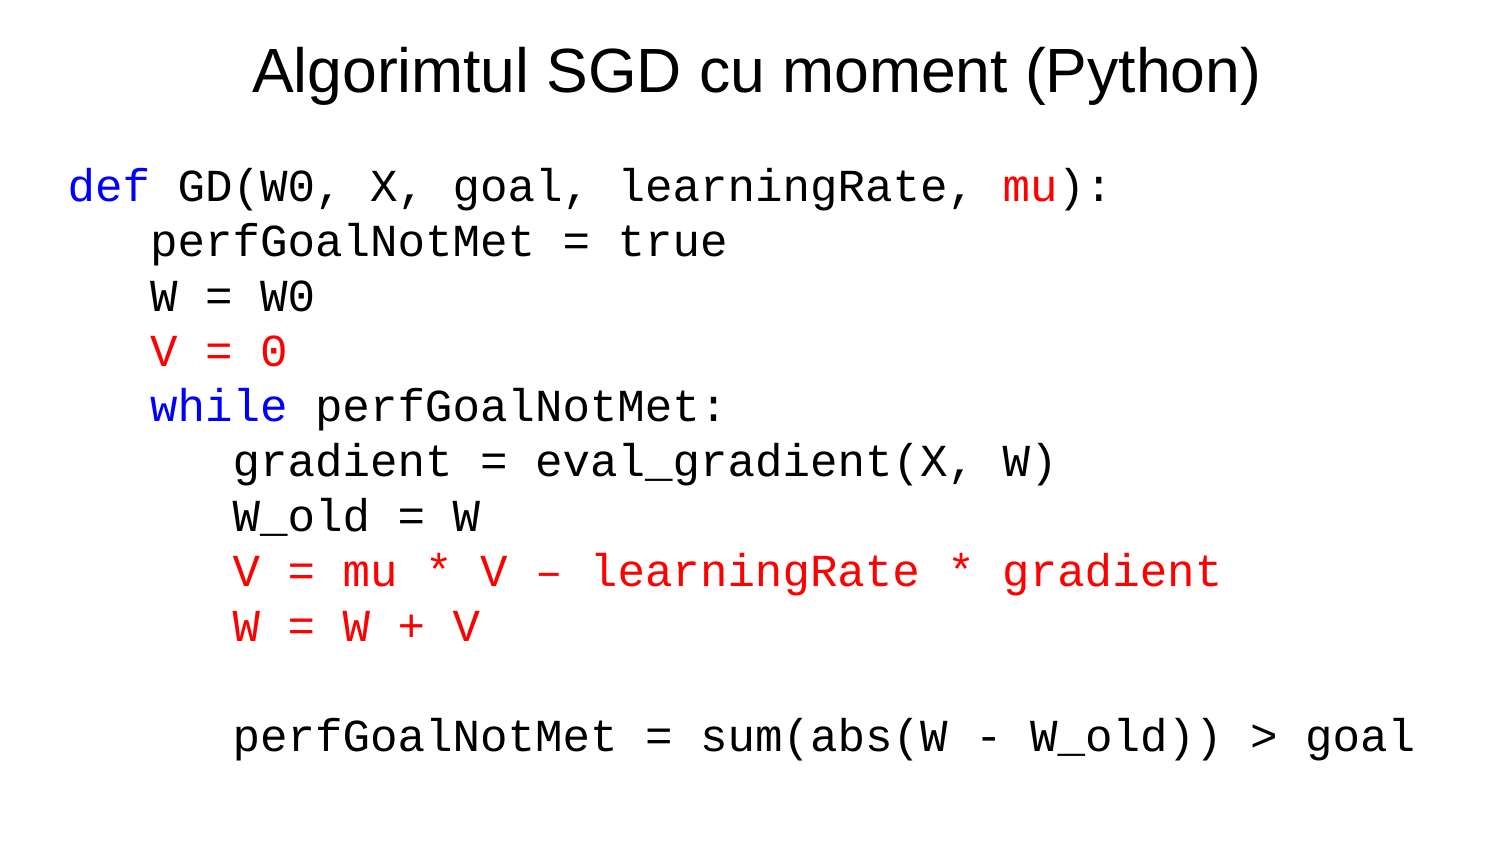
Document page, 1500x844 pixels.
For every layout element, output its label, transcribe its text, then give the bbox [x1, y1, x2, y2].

text_box def GD(W0, X, goal, learningRate, mu): perfGoalNotMet = true W = W0 V = 0 while perfGoalNotMet: gradient = eval_gradient(X, W) W_old = W V = mu * V – learningRate * gradient W = W + V perfGoalNotMet = sum(abs(W - W_old)) > goal [40, 140, 1453, 814]
text_box Algorimtul SGD cu moment (Python) [61, 15, 1453, 141]
